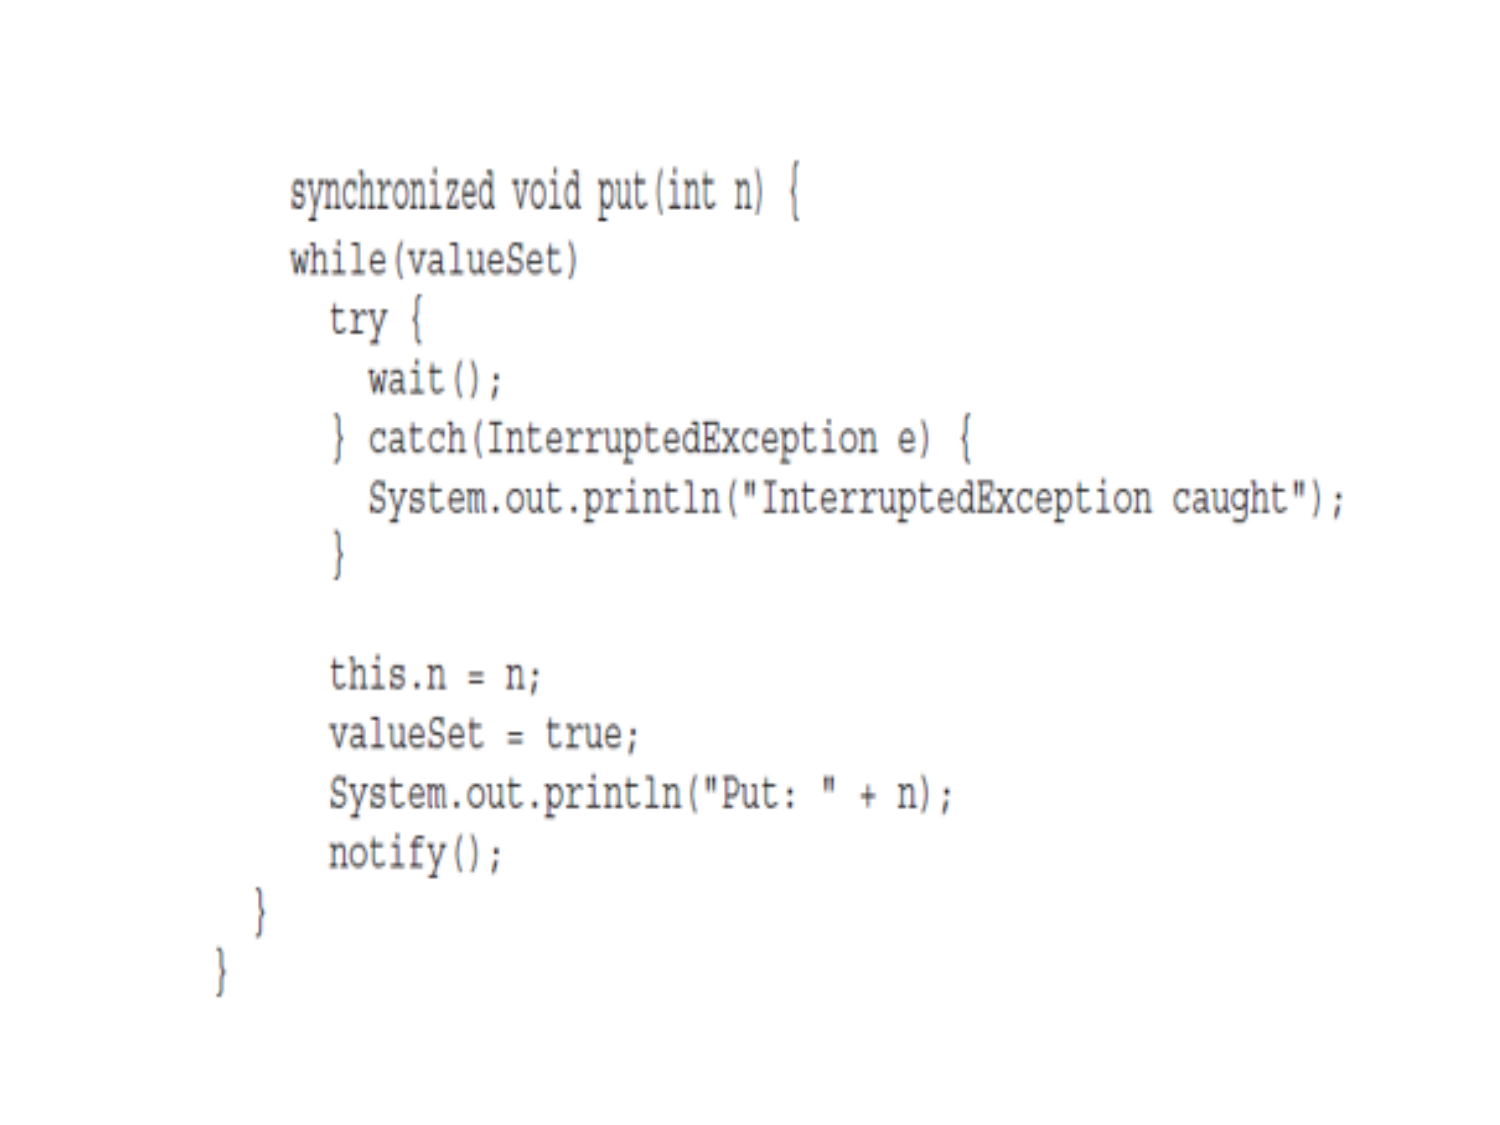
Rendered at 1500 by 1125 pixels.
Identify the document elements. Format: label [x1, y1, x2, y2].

picture [199, 137, 1376, 1013]
